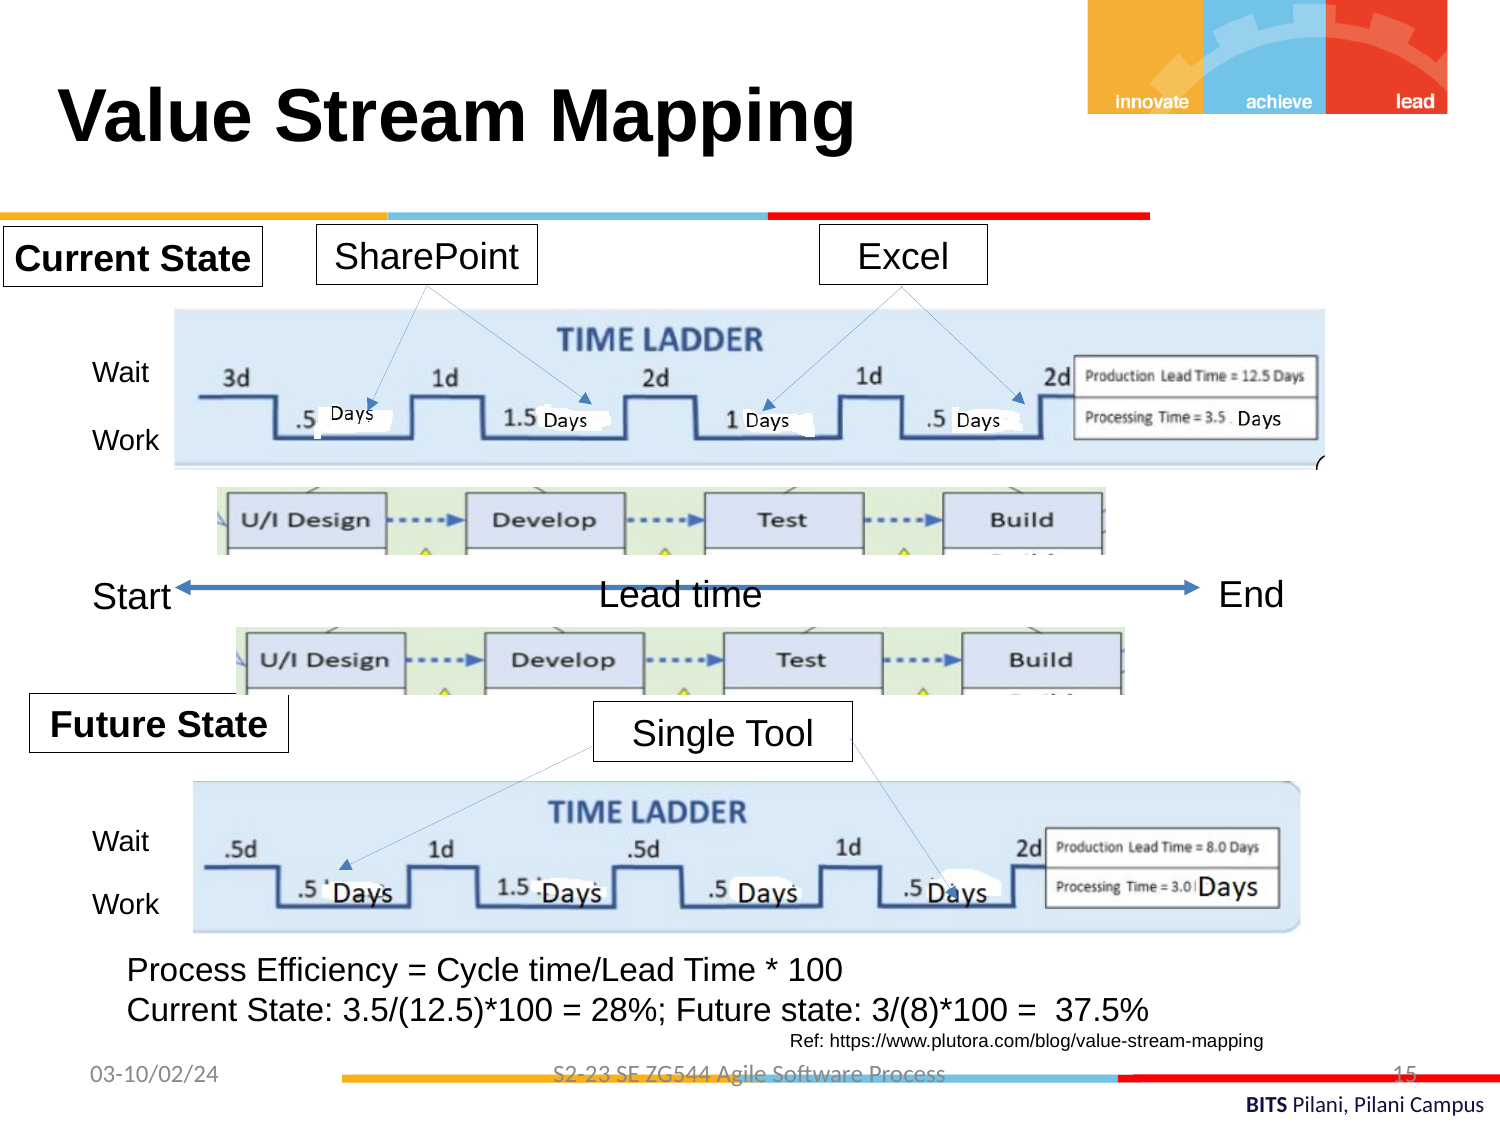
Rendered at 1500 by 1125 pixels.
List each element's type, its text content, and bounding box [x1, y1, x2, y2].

slide_number 15 [1382, 1051, 1426, 1094]
text_box Start [84, 564, 193, 624]
text_box Wait [84, 345, 174, 396]
text_box Wait [84, 814, 193, 865]
picture [174, 307, 1326, 470]
text_box Process Efficiency = Cycle time/Lead Time * 100 Current State: 3.5/(12.5)*100 = 28%; Future state: 3/(8)*100 = 37.5% [119, 940, 1242, 1036]
text_box Single Tool [593, 701, 853, 762]
picture [216, 487, 1107, 555]
picture [1087, 0, 1448, 114]
text_box Lead time [591, 562, 774, 623]
list Value Stream Mapping [49, 24, 1088, 213]
text_box End [1210, 562, 1293, 623]
text_box Future State [29, 693, 289, 753]
text_box [774, 581, 1201, 594]
picture [193, 781, 1307, 935]
text_box Current State [3, 226, 263, 287]
text_box Ref: https://www.plutora.com/blog/value-stream-mapping [782, 1021, 1405, 1059]
text_box S2-23 SE ZG544 Agile Software Process [519, 1050, 980, 1095]
text_box Work [84, 877, 193, 928]
text_box Work [84, 414, 174, 464]
picture [235, 627, 1125, 695]
text_box SharePoint [316, 224, 538, 285]
text_box Excel [819, 224, 988, 285]
text_box 03-10/02/24 [82, 1050, 418, 1095]
